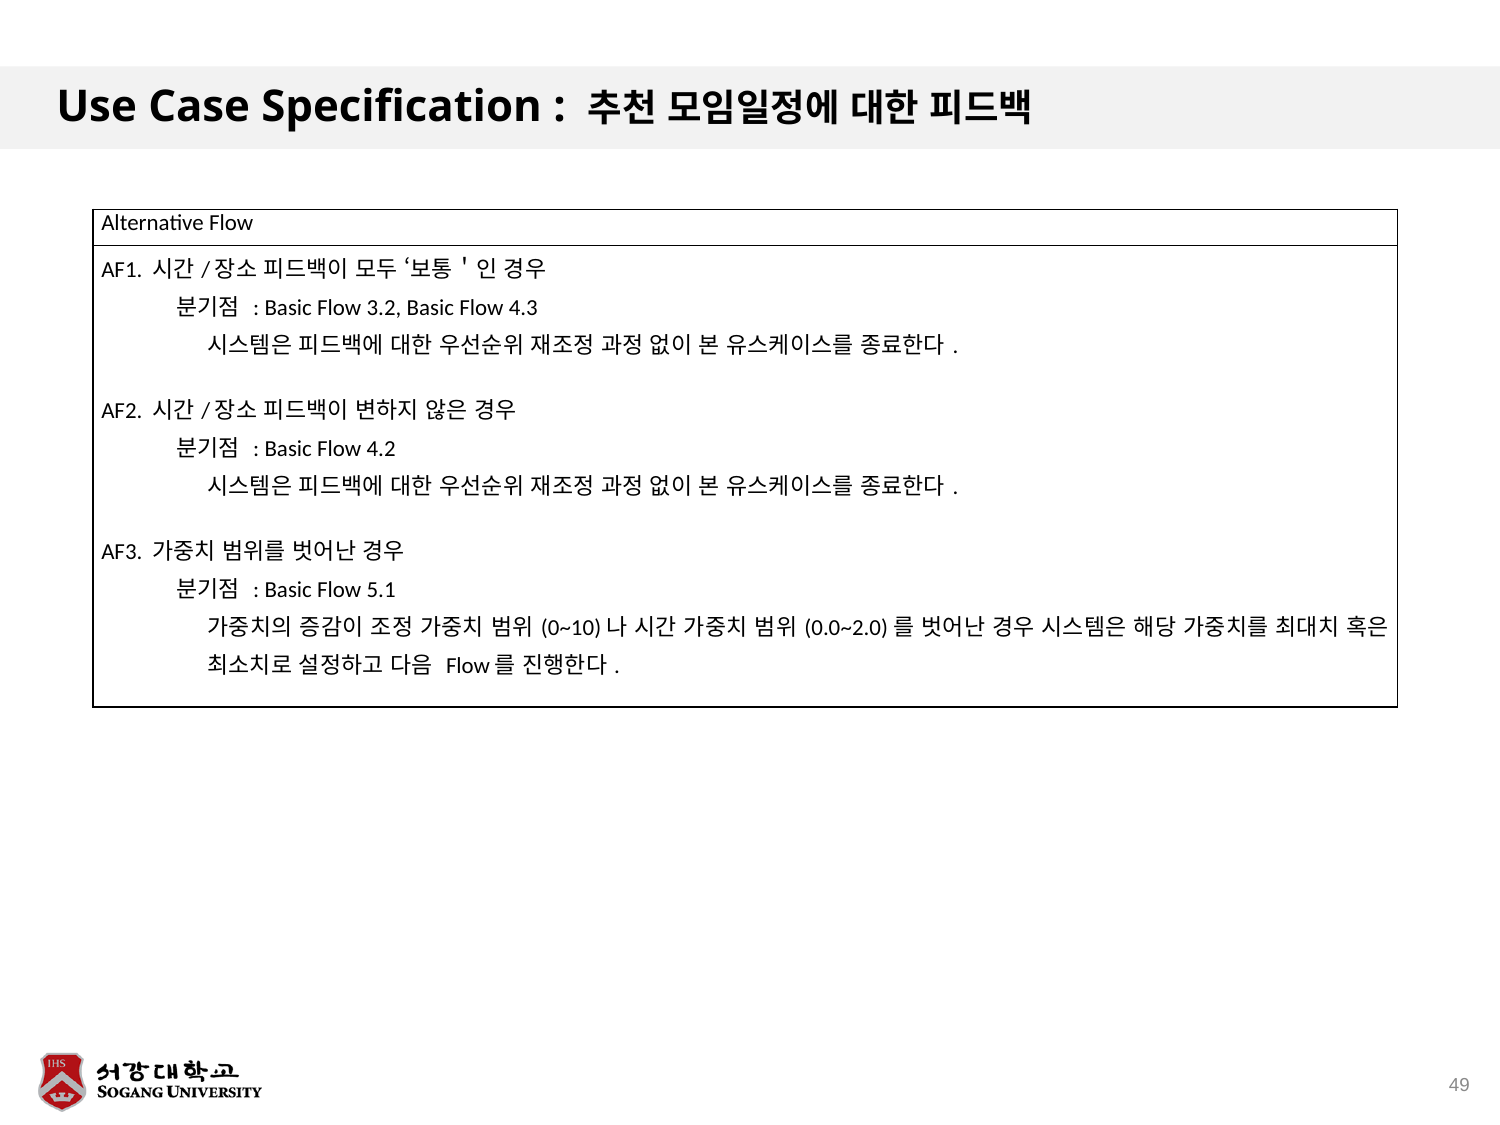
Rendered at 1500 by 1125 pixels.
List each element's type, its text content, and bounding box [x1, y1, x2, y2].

slide_number 49 [1147, 1053, 1485, 1114]
picture [0, 1031, 294, 1125]
table_header Alternative Flow [94, 210, 1397, 245]
table_cell AF1. 시간/장소 피드백이 모두 ‘보통＇인 경우 분기점 : Basic Flow 3.2, Basic Flow 4.3 시스템은 피드백에 대한 우선순위 재조정 과정 없이 본 유스케이스를 종료한다. AF2. 시간/장소 피드백이 변하지 않은 경우 분기점 : Basic Flow 4.2 시스템은 피드백에 대한 우선순위 재조정 과정 없이 본 유스케이스를 종료한다. AF3. 가중치 범위를 벗어난 경우 분기점 : Basic Flow 5.1 가중치의 증감이 조정 가중치 범위(0~10)나 시간 가중치 범위(0.0~2.0)를 벗어난 경우 시스템은 해당 가중치를 최대치 혹은 최소치로 설정하고 다음 Flow를 진행한다. [94, 246, 1397, 706]
title Use Case Specification : 추천 모임일정에 대한 피드백 [41, 64, 1459, 149]
